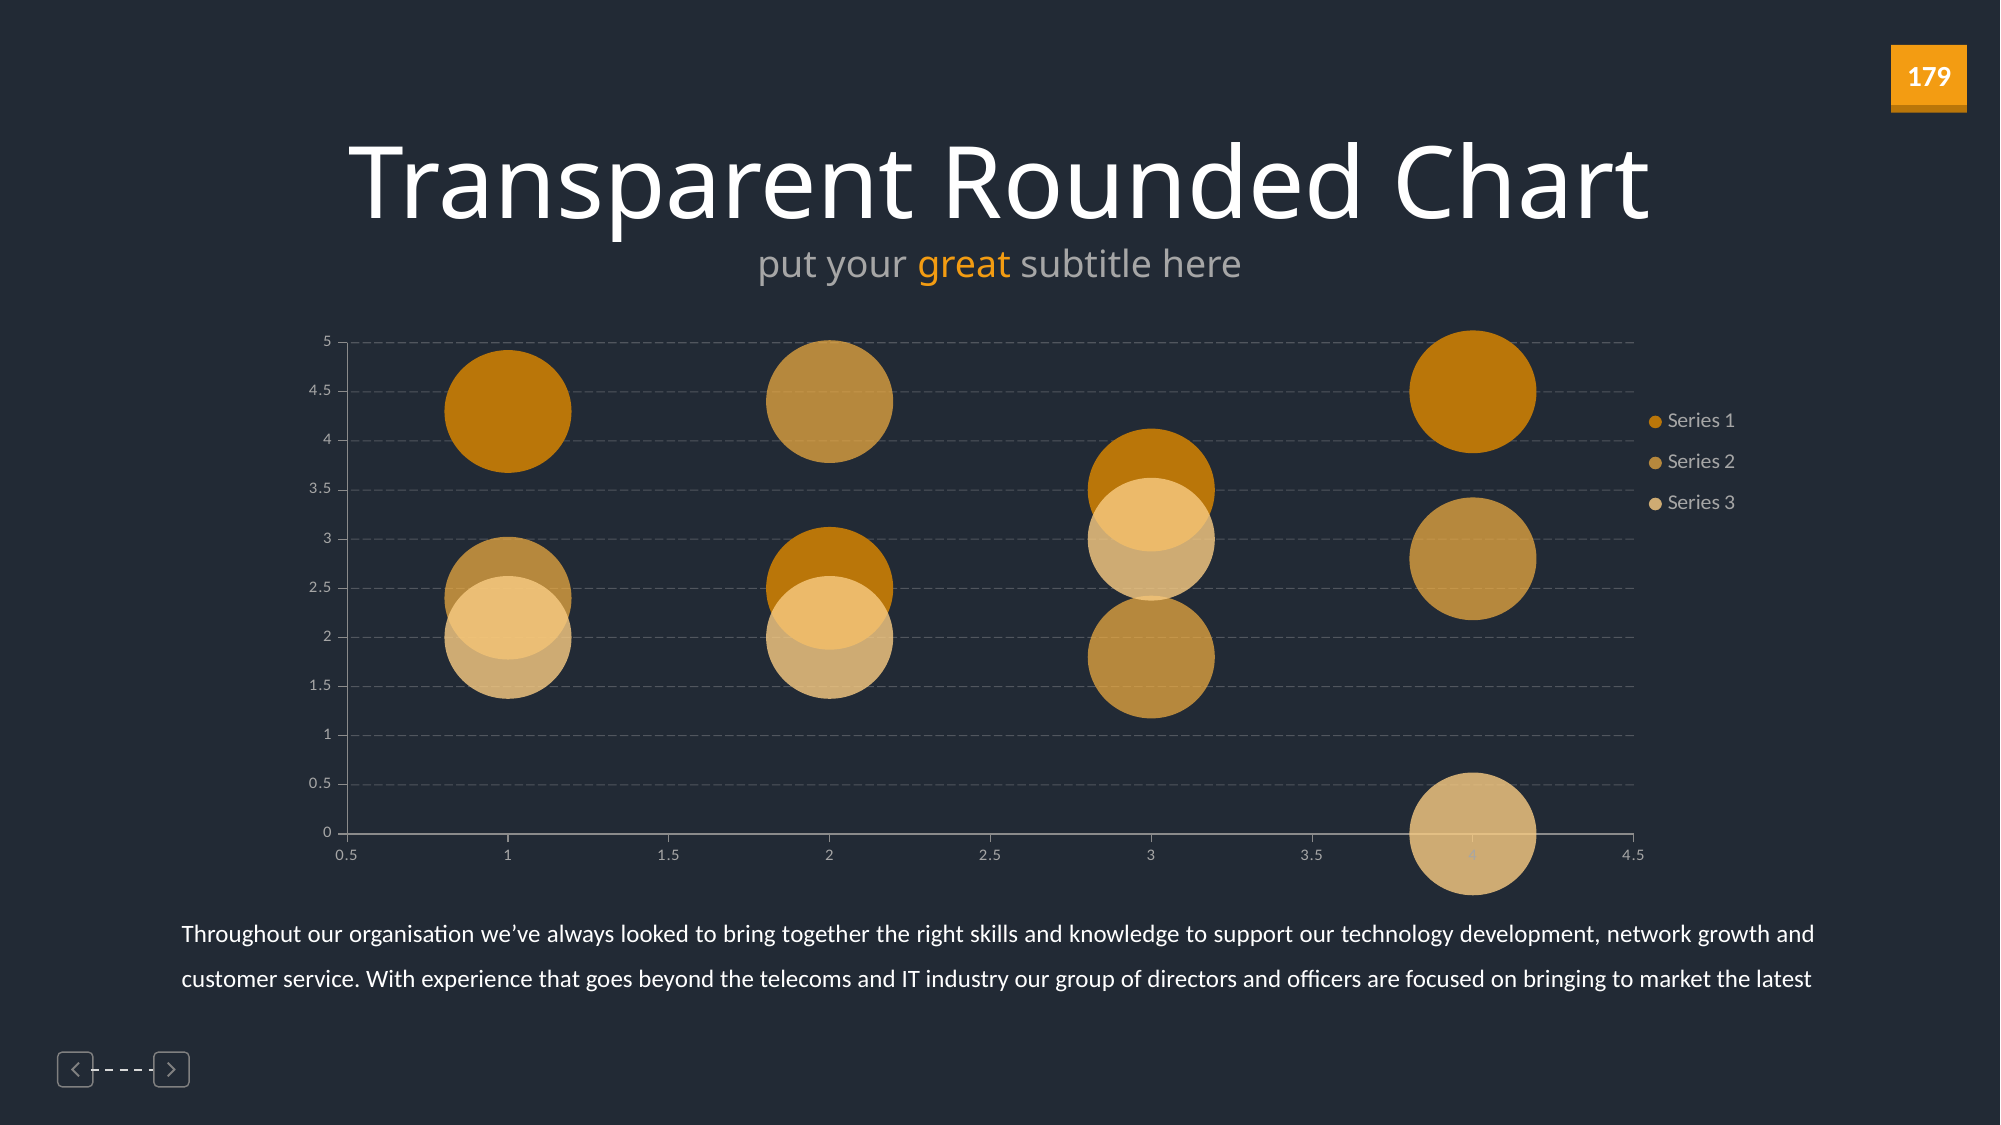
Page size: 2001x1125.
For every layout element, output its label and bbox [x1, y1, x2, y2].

text_box [333, 111, 1666, 293]
chart [278, 323, 1789, 896]
text_box [166, 895, 1834, 1000]
